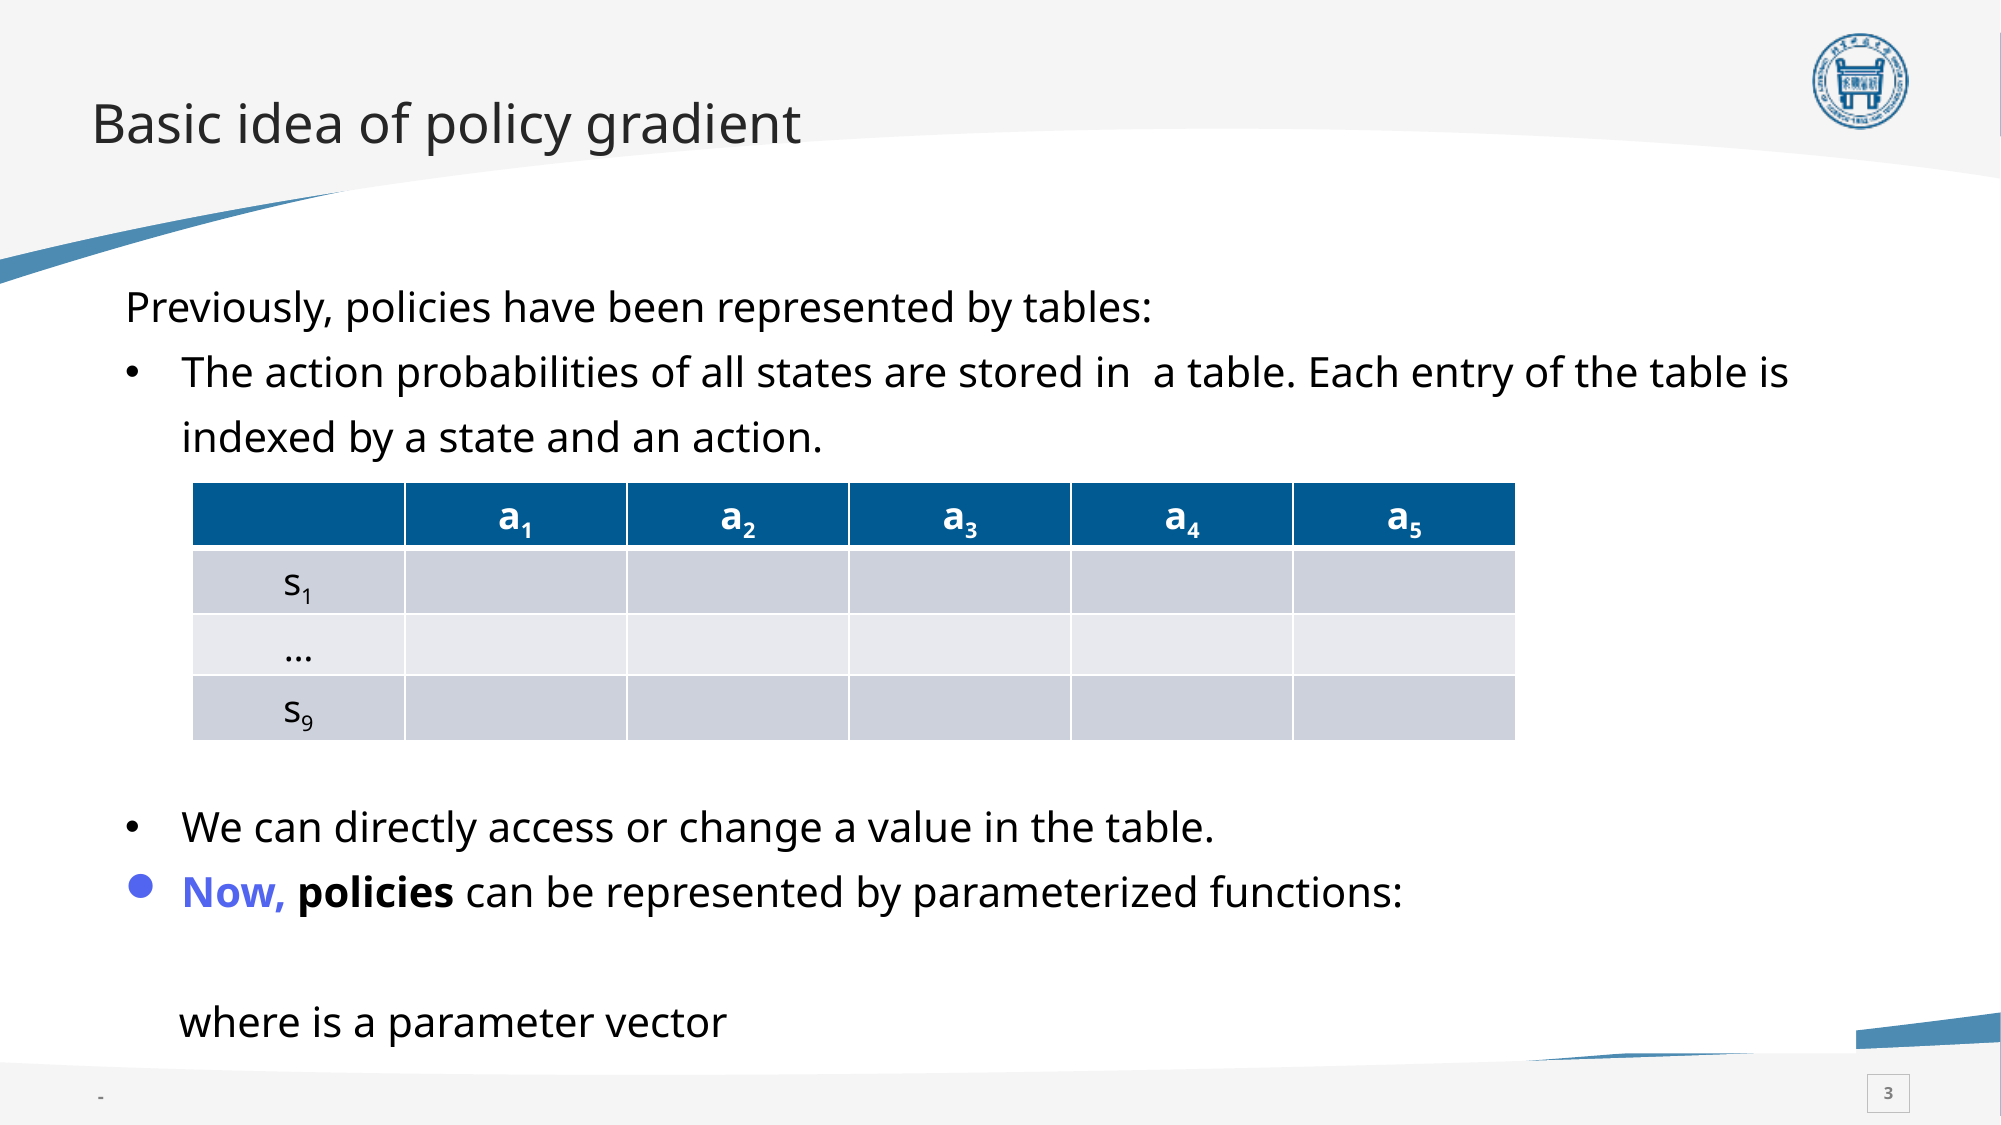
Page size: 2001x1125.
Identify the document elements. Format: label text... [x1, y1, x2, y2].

picture [1812, 33, 1909, 130]
title Basic idea of policy gradient [79, 57, 824, 146]
